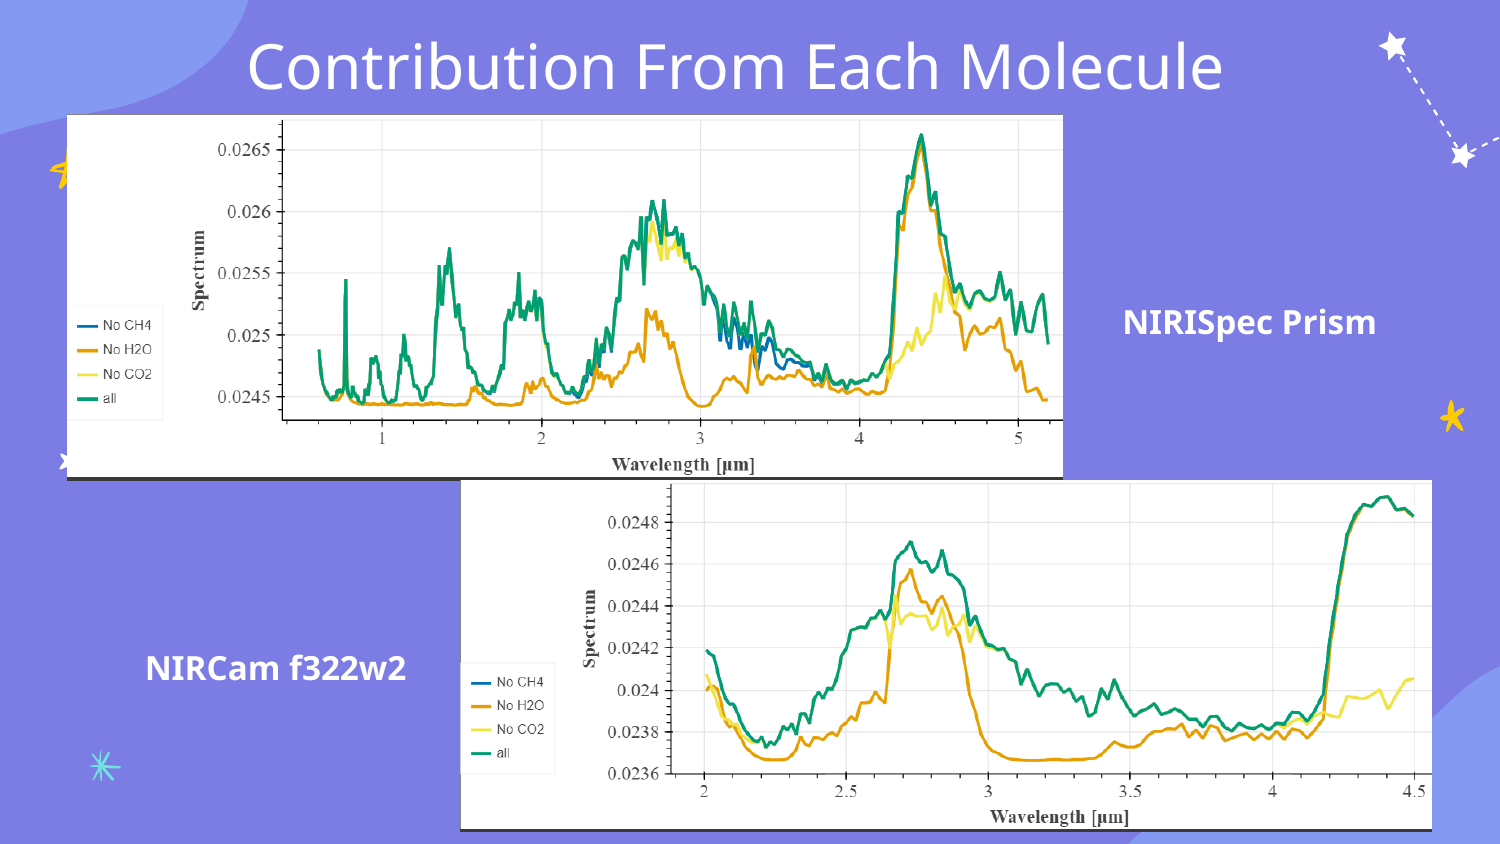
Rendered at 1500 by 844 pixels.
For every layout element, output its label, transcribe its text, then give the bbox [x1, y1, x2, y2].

picture [67, 114, 1432, 833]
text_box NIRISpec Prism [1107, 286, 1437, 356]
title Contribution From Each Molecule [104, 11, 1368, 106]
text_box NIRCam f322w2 [129, 632, 435, 688]
